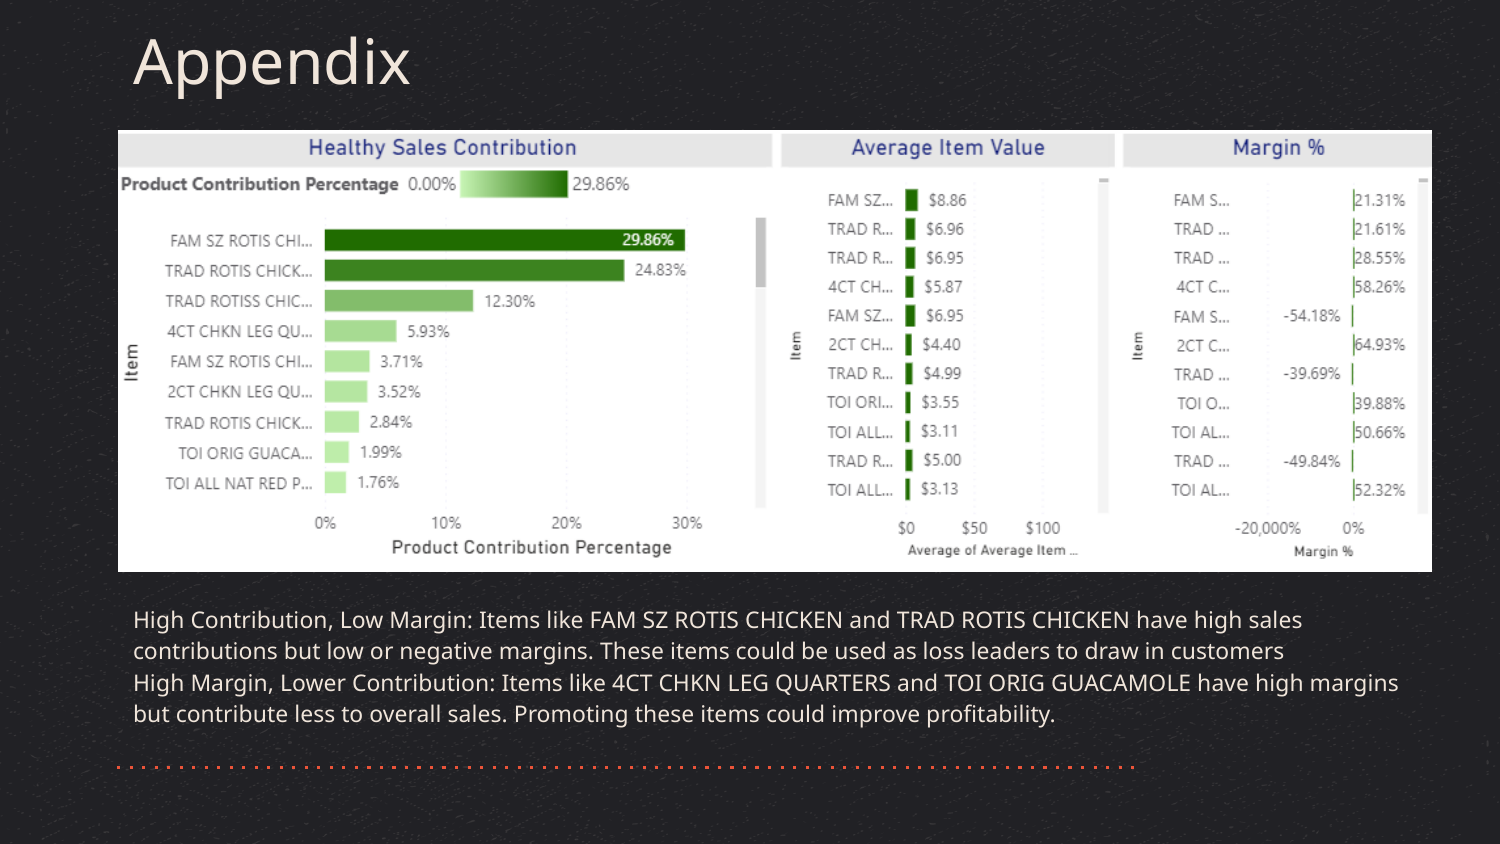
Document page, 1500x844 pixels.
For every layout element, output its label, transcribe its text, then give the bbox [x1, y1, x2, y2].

text_box High Contribution, Low Margin: Items like FAM SZ ROTIS CHICKEN and TRAD ROTIS CHICKEN have high sales contributions but low or negative margins. These items could be used as loss leaders to draw in customers High Margin, Lower Contribution: Items like 4CT CHKN LEG QUARTERS and TOI ORIG GUACAMOLE have high margins but contribute less to overall sales. Promoting these items could improve profitability. [118, 586, 1432, 743]
picture [0, 0, 1500, 844]
title Appendix [118, 7, 1382, 102]
